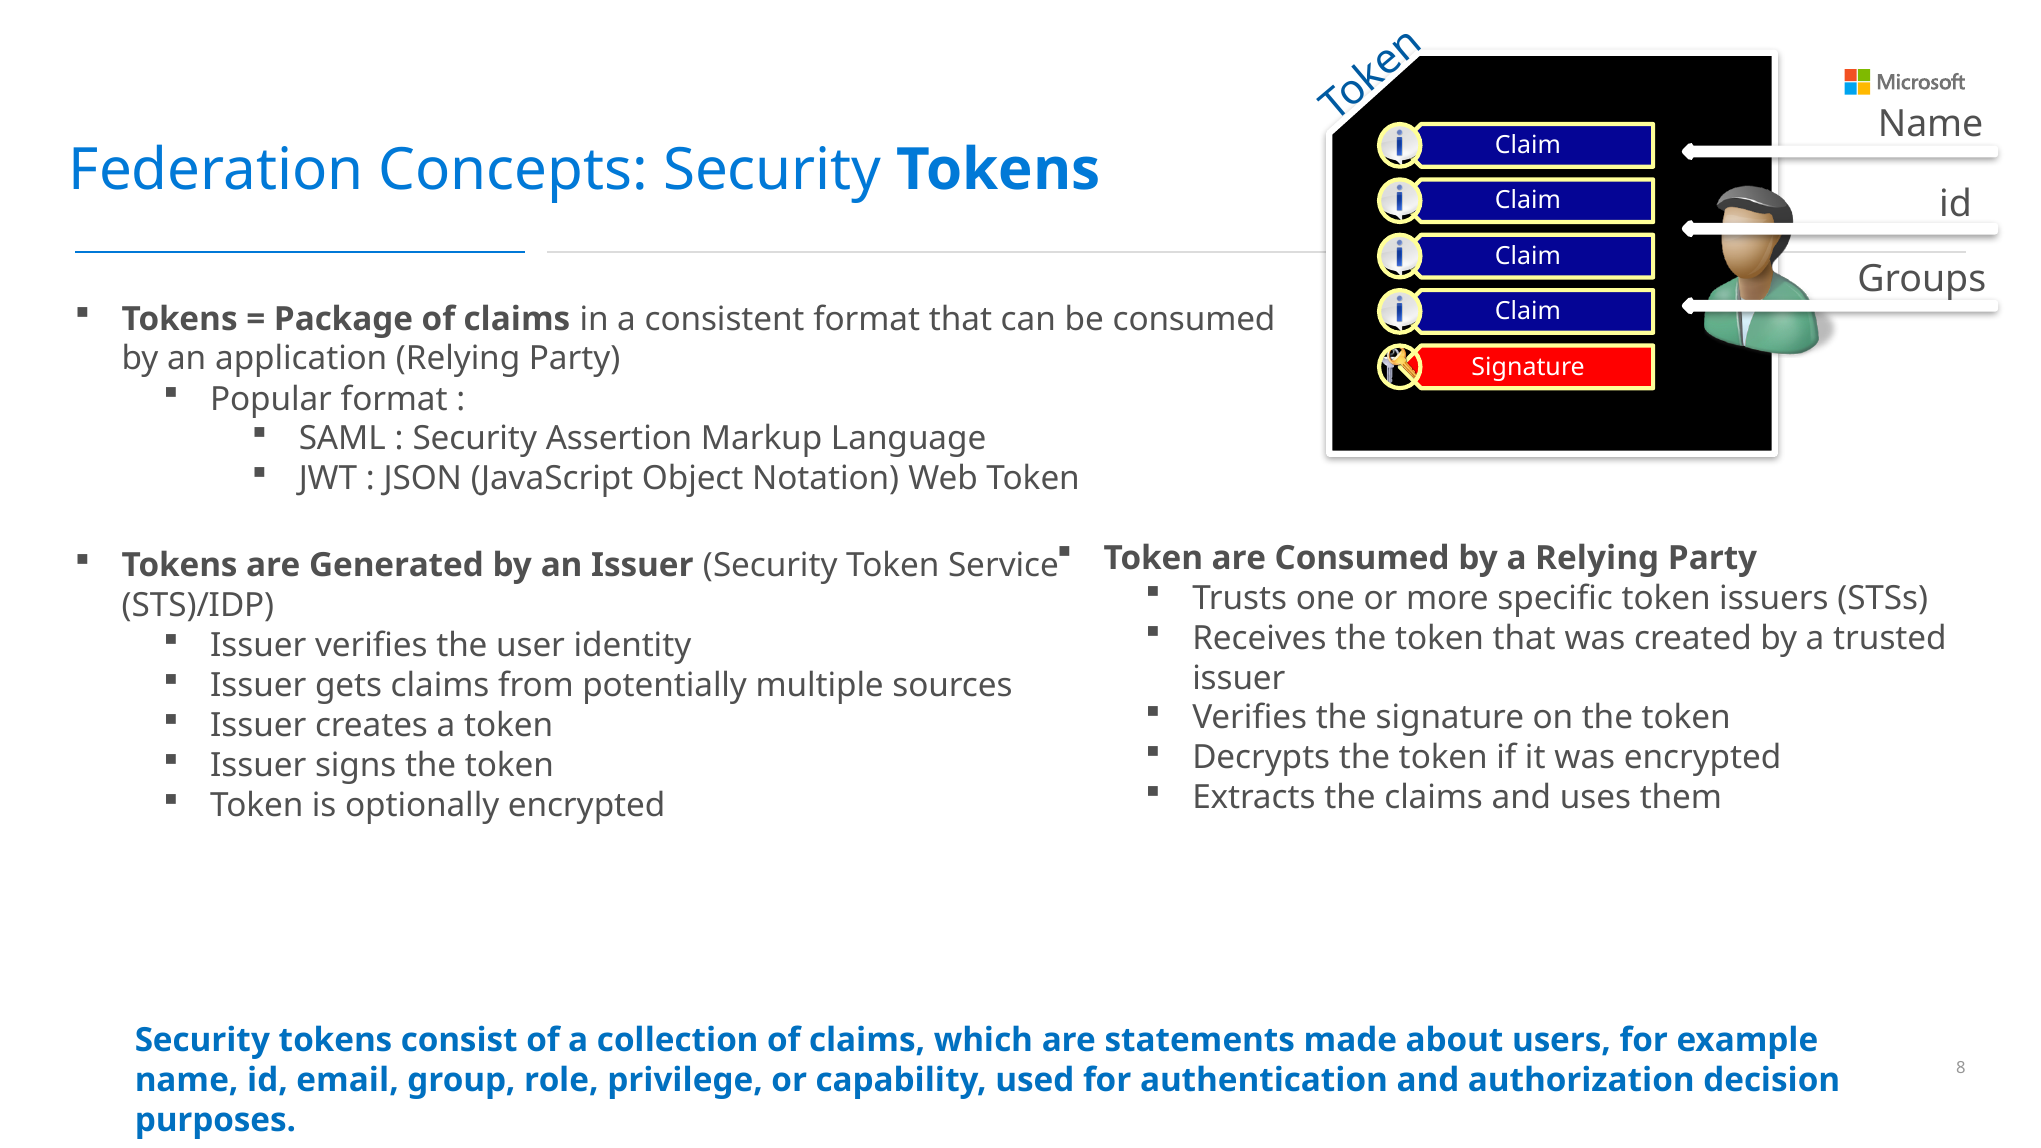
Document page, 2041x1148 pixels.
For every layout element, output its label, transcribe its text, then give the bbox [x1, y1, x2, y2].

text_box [1289, 48, 1996, 454]
text_box Tokens = Package of claims in a consistent format that can be consumed by an application (Relying Party) Popular format : SAML : Security Assertion Markup Language JWT : JSON (JavaScript Object Notation) Web Token [60, 289, 1296, 536]
slide_number 7 [1904, 1058, 1966, 1077]
text_box Tokens are Generated by an Issuer (Security Token Service (STS)/IDP) Issuer verifies the user identity Issuer gets claims from potentially multiple sources Issuer creates a token Issuer signs the token Token is optionally encrypted [60, 536, 1080, 911]
text_box Token are Consumed by a Relying Party Trusts one or more specific token issuers (STSs) Receives the token that was created by a trusted issuer Verifies the signature on the token Decrypts the token if it was encrypted Extracts the claims and uses them [1042, 528, 2041, 823]
list Federation Concepts: Security Tokens [45, 120, 1289, 200]
text_box Security tokens consist of a collection of claims, which are statements made about users, for example name, id, email, group, role, privilege, or capability, used for authentication and authorization decision purposes. [120, 1010, 1904, 1145]
